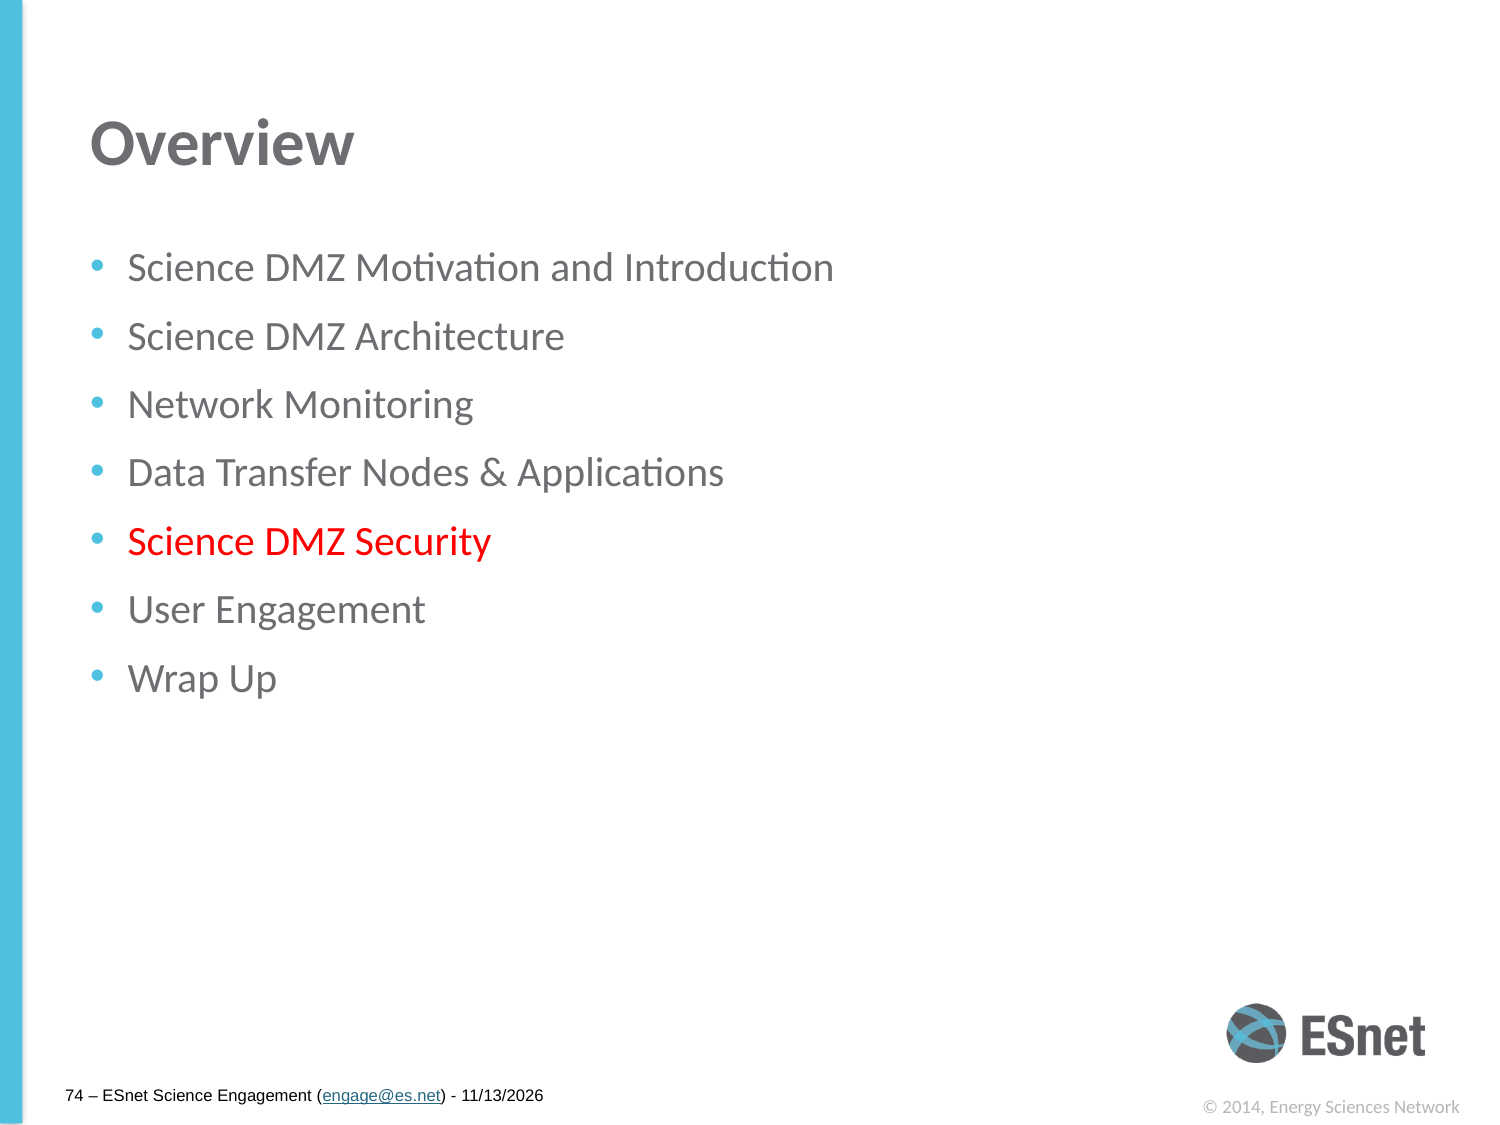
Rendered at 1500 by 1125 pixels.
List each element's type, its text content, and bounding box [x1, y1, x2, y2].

text_box © 2014, Energy Sciences Network [1187, 1095, 1500, 1125]
picture [1226, 1042, 1425, 1063]
list Science DMZ Motivation and Introduction Science DMZ Architecture Network Monitoring Data Transfer Nodes & Applications Science DMZ Security User Engagement Wrap Up [75, 232, 1425, 1042]
title Overview [75, 45, 1425, 232]
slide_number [50, 1080, 582, 1110]
